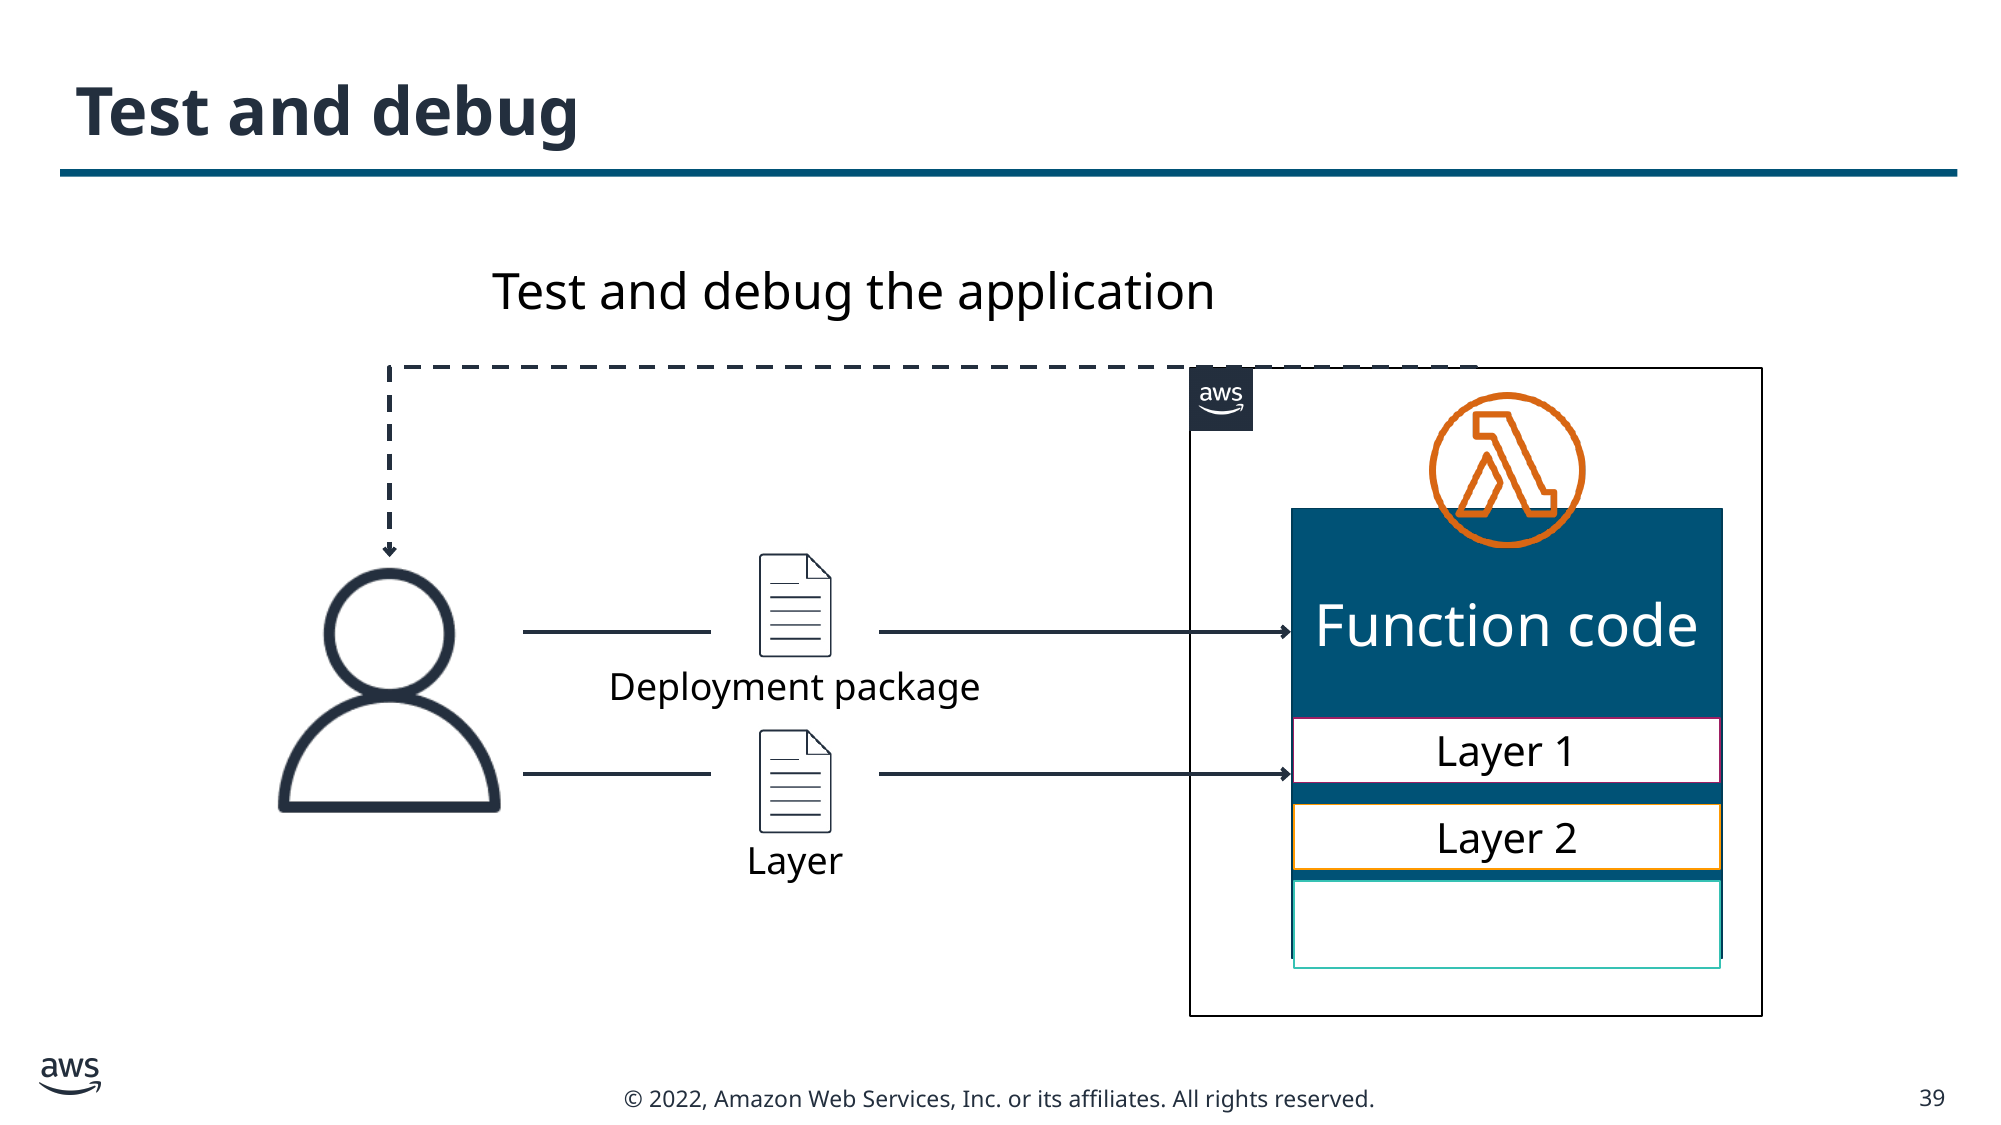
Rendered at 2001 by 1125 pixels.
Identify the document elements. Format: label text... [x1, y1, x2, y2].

slide_number 39 [1881, 1077, 1961, 1121]
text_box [256, 259, 1763, 1017]
picture [39, 1058, 101, 1095]
title Test and debug [60, 49, 1958, 170]
